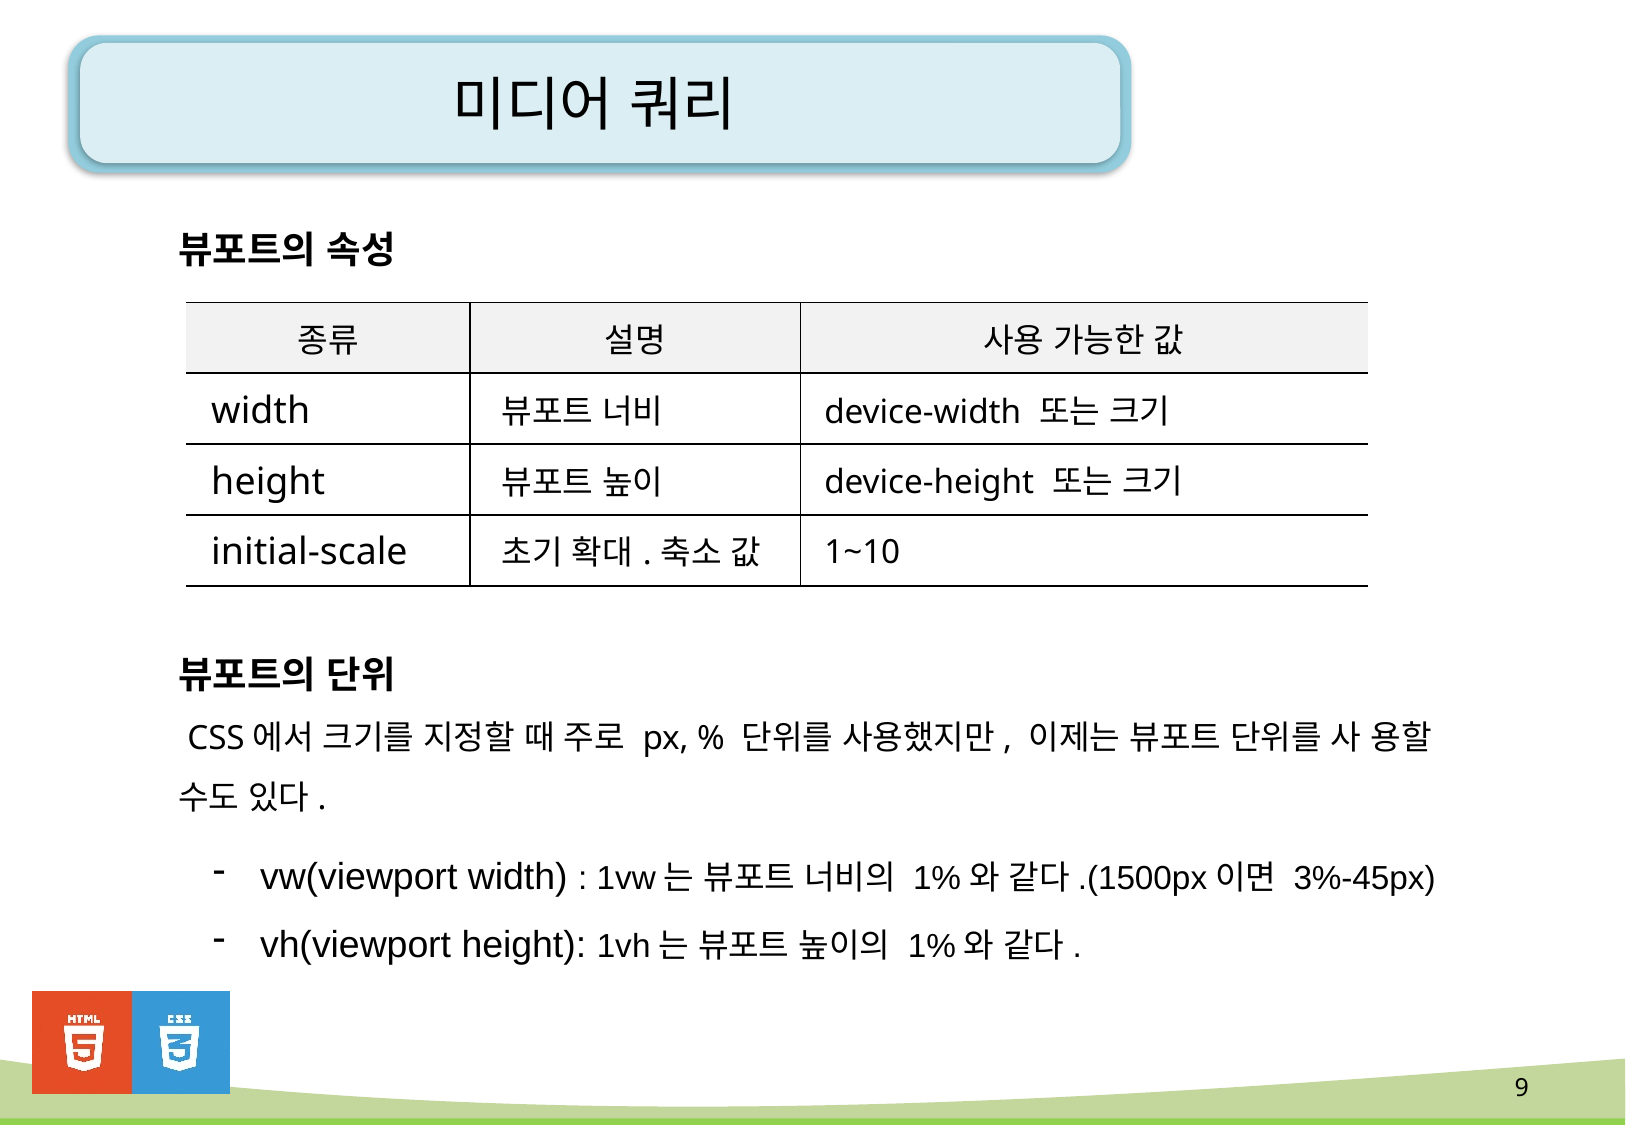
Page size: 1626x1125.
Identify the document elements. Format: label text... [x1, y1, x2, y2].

table_header 종류 [186, 303, 469, 372]
table_cell 1~10 [801, 516, 1368, 585]
table_cell 뷰포트 너비 [471, 374, 800, 443]
table_cell width [186, 374, 469, 443]
picture [32, 991, 230, 1094]
table_cell initial-scale [186, 516, 469, 585]
table_header 설명 [471, 303, 800, 372]
table_cell device-height 또는 크기 [801, 445, 1368, 514]
table_cell 뷰포트 높이 [471, 445, 800, 514]
table_header 사용 가능한 값 [801, 303, 1368, 372]
slide_number 9 [1452, 1058, 1544, 1119]
text_box 뷰포트의 속성 [163, 196, 482, 279]
text_box 뷰포트의 단위 CSS에서 크기를 지정할 때 주로 px, % 단위를 사용했지만, 이제는 뷰포트 단위를 사 용할 수도 있다. [163, 621, 1474, 824]
table_cell device-width 또는 크기 [801, 374, 1368, 443]
title 미디어 쿼리 [68, 32, 1121, 173]
table_cell 초기 확대.축소 값 [471, 516, 800, 585]
table_cell height [186, 445, 469, 514]
text_box vw(viewport width) : 1vw는 뷰포트 너비의 1%와 같다.(1500px이면 3%-45px) vh(viewport height): 1vh는 뷰포트 높이의 1%와 같다. [198, 822, 1545, 972]
